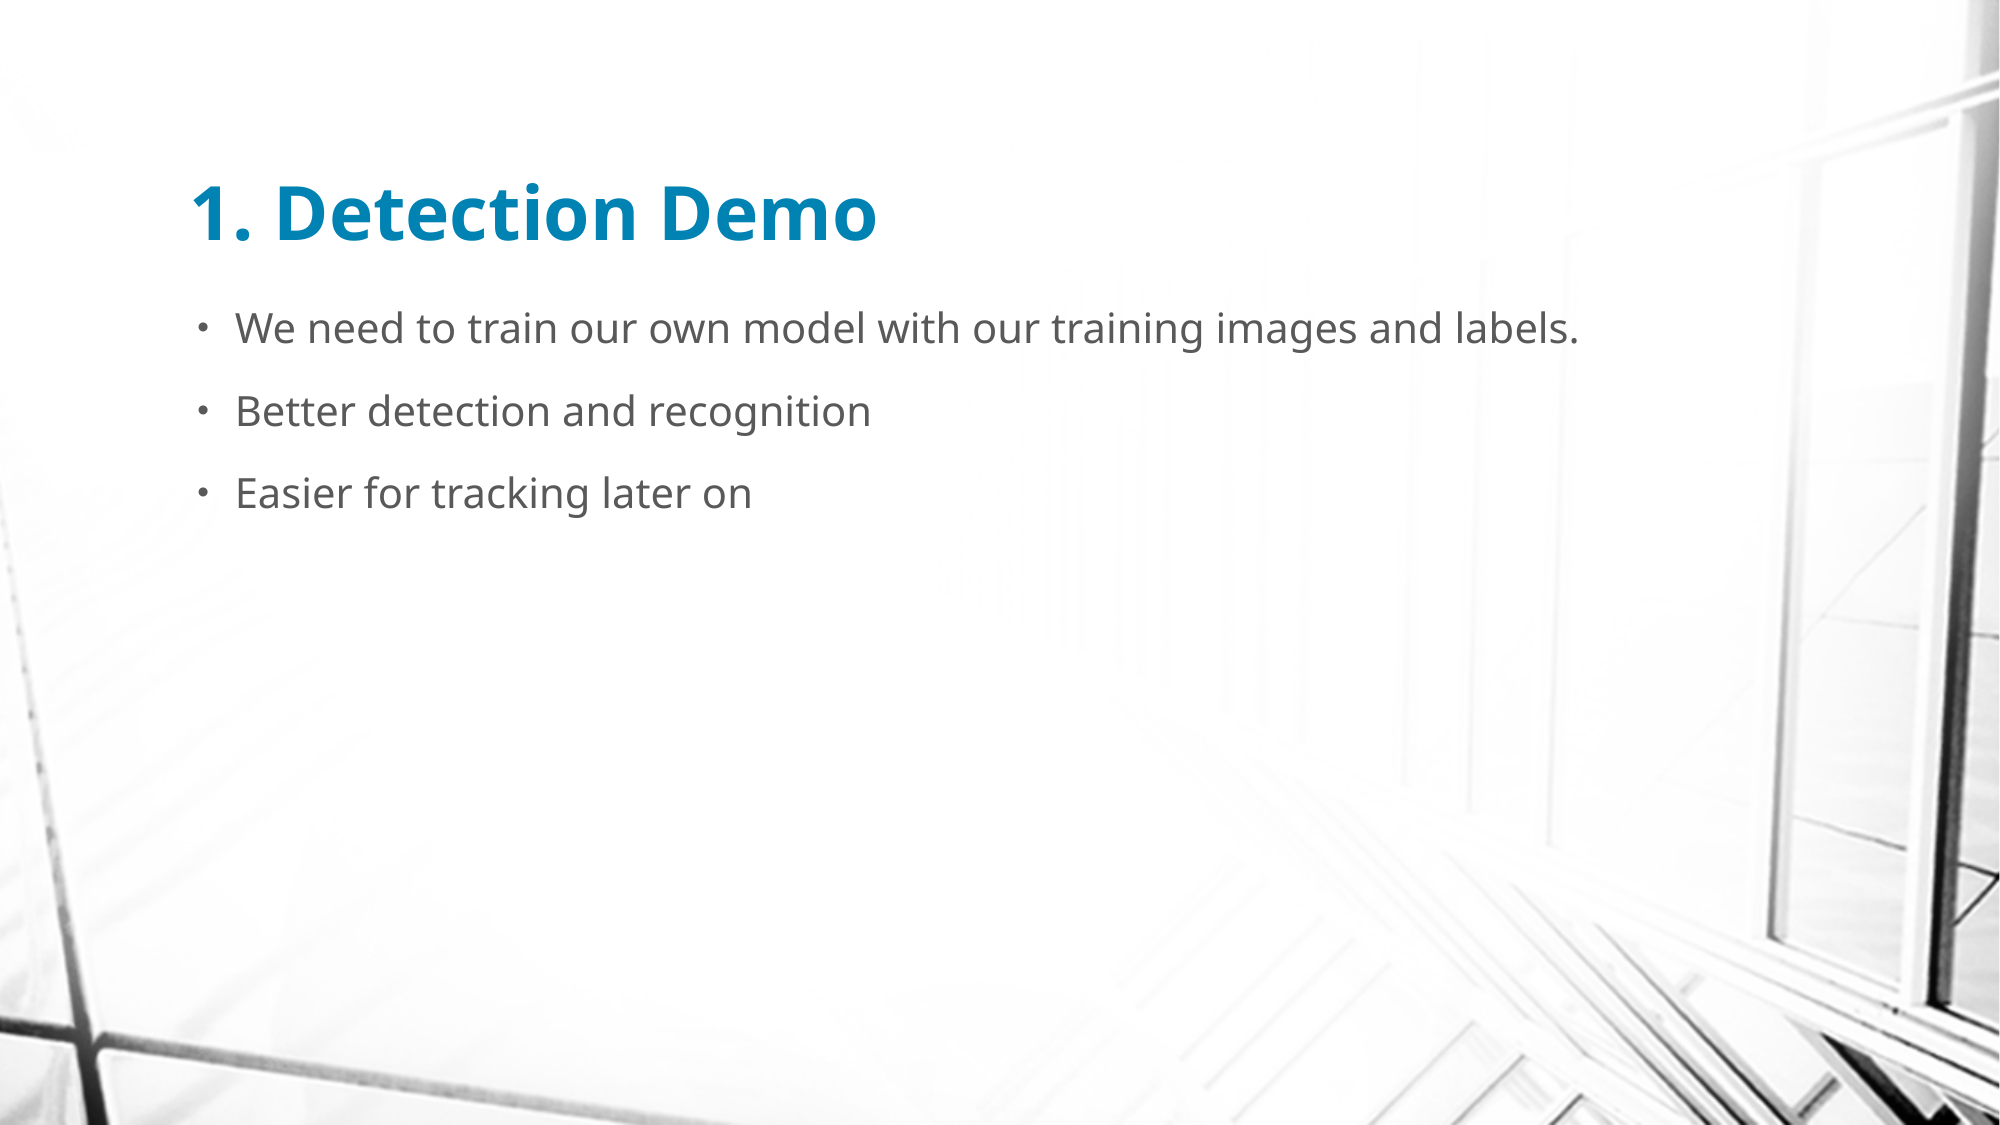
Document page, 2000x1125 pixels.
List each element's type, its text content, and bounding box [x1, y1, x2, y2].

list We need to train our own model with our training images and labels. Better detection and recognition Easier for tracking later on [174, 299, 1780, 988]
picture [0, 0, 2000, 1125]
title 1. Detection Demo [174, 87, 1600, 263]
